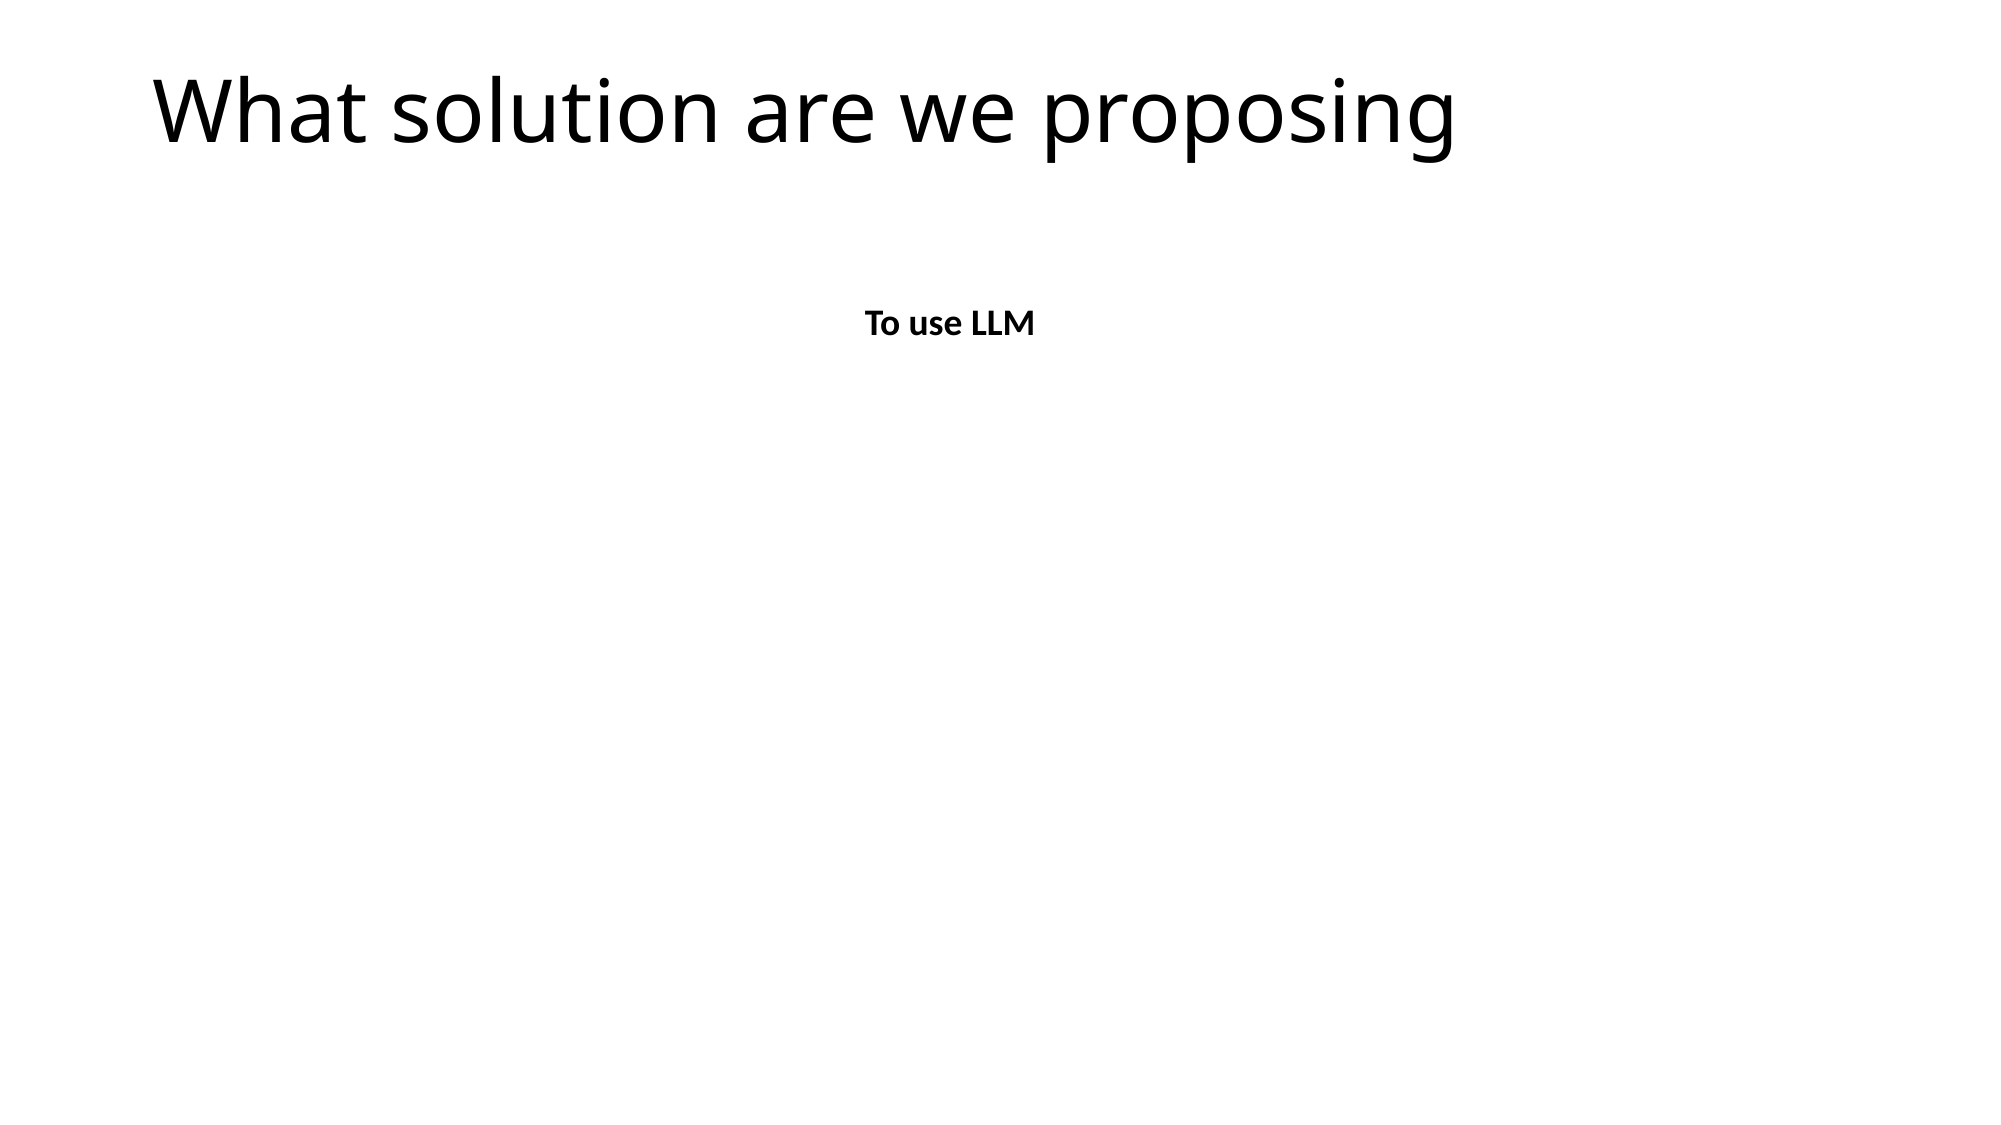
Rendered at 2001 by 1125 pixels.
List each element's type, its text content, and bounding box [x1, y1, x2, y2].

title What solution are we proposing [137, 59, 1863, 170]
list To use LLM [379, 295, 1521, 1010]
